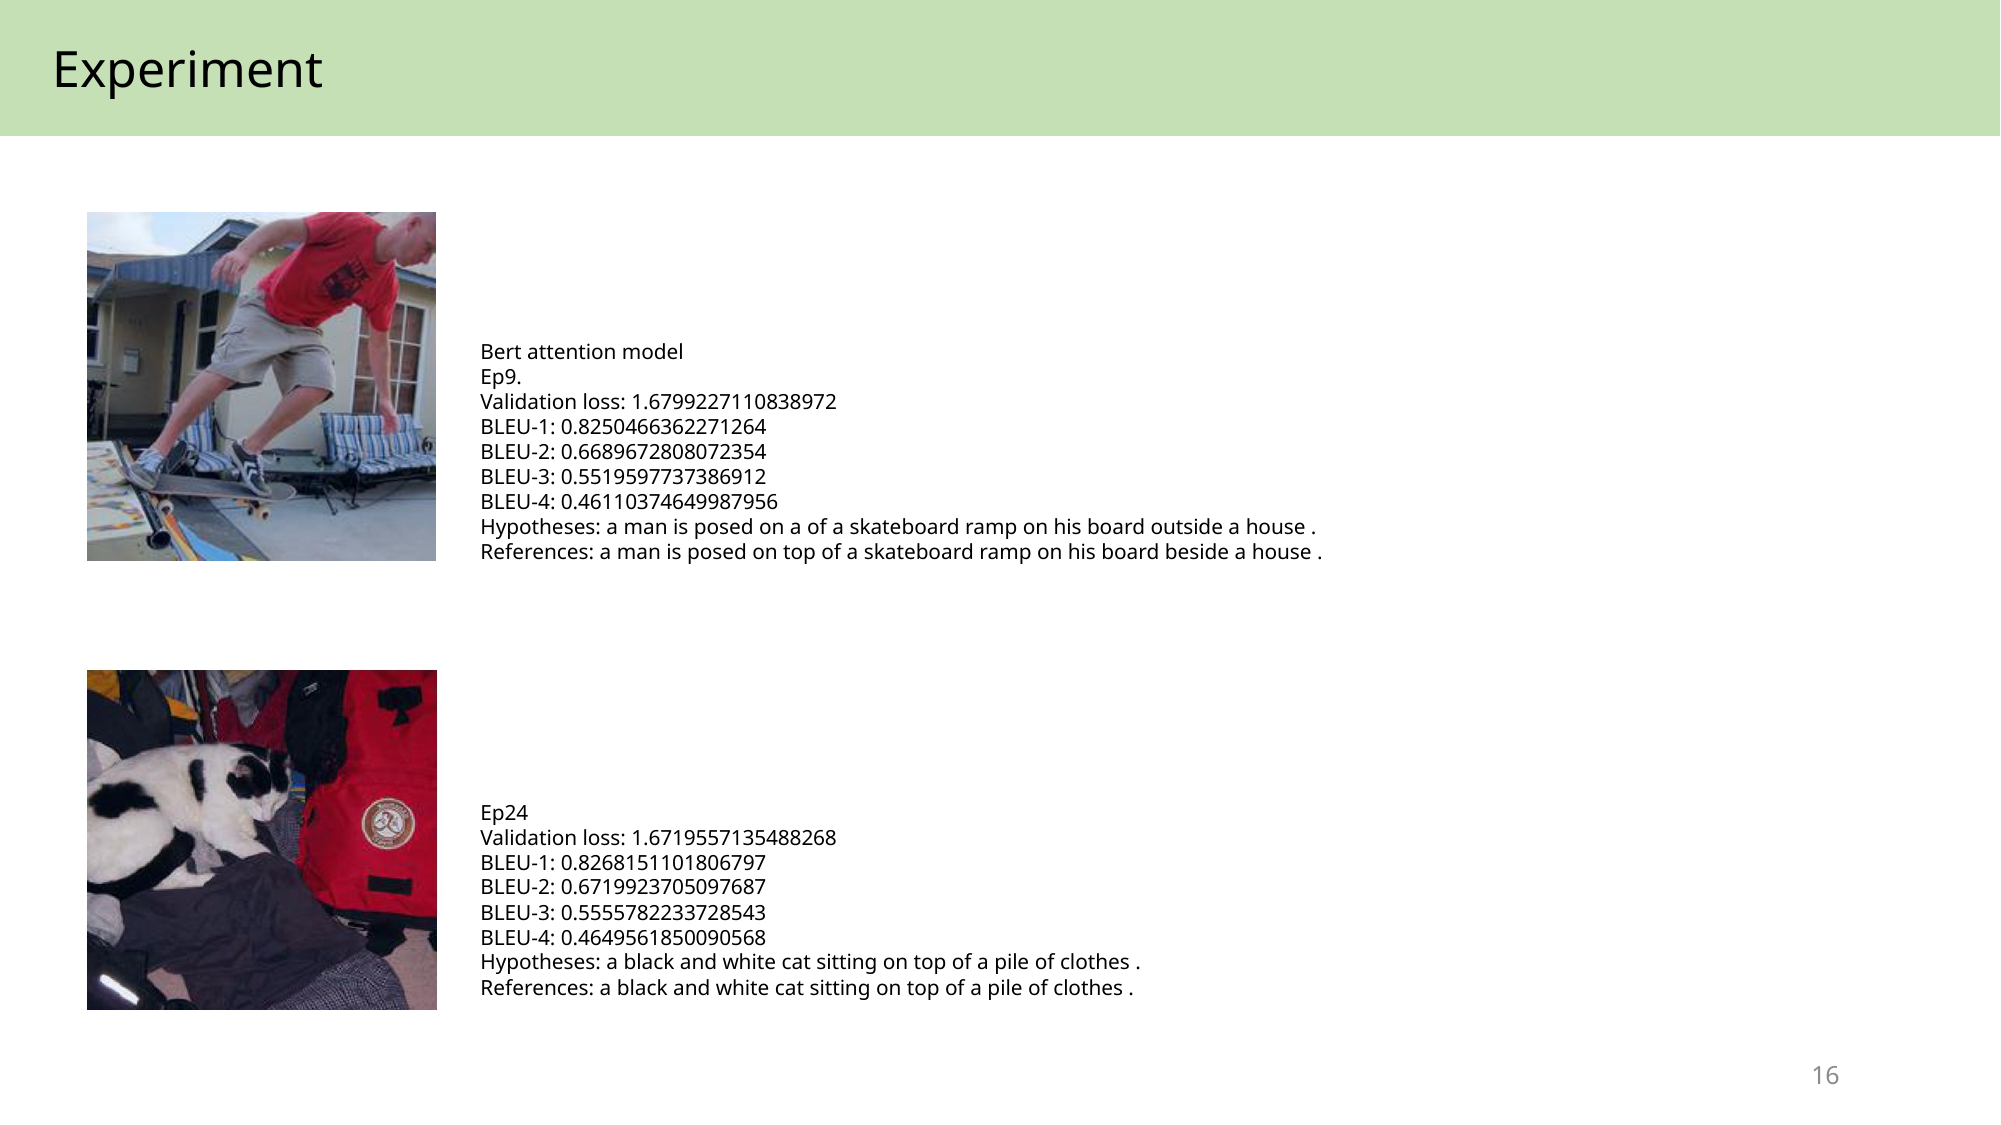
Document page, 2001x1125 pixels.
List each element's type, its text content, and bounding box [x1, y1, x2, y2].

text_box Bert attention model Ep9. Validation loss: 1.6799227110838972 BLEU-1: 0.8250466362271264 BLEU-2: 0.6689672808072354 BLEU-3: 0.5519597737386912 BLEU-4: 0.46110374649987956 Hypotheses: a man is posed on a of a skateboard ramp on his board outside a house . References: a man is posed on top of a skateboard ramp on his board beside a house . [465, 331, 1457, 571]
text_box [0, 0, 2000, 136]
slide_number 16 [1404, 1046, 1855, 1107]
text_box Ep24 Validation loss: 1.6719557135488268 BLEU-1: 0.8268151101806797 BLEU-2: 0.6719923705097687 BLEU-3: 0.5555782233728543 BLEU-4: 0.4649561850090568 Hypotheses: a black and white cat sitting on top of a pile of clothes . References: a black and white cat sitting on top of a pile of clothes . [465, 791, 1466, 1007]
text_box Experiment [37, 29, 1971, 105]
picture [78, 661, 444, 1010]
picture [87, 212, 436, 561]
